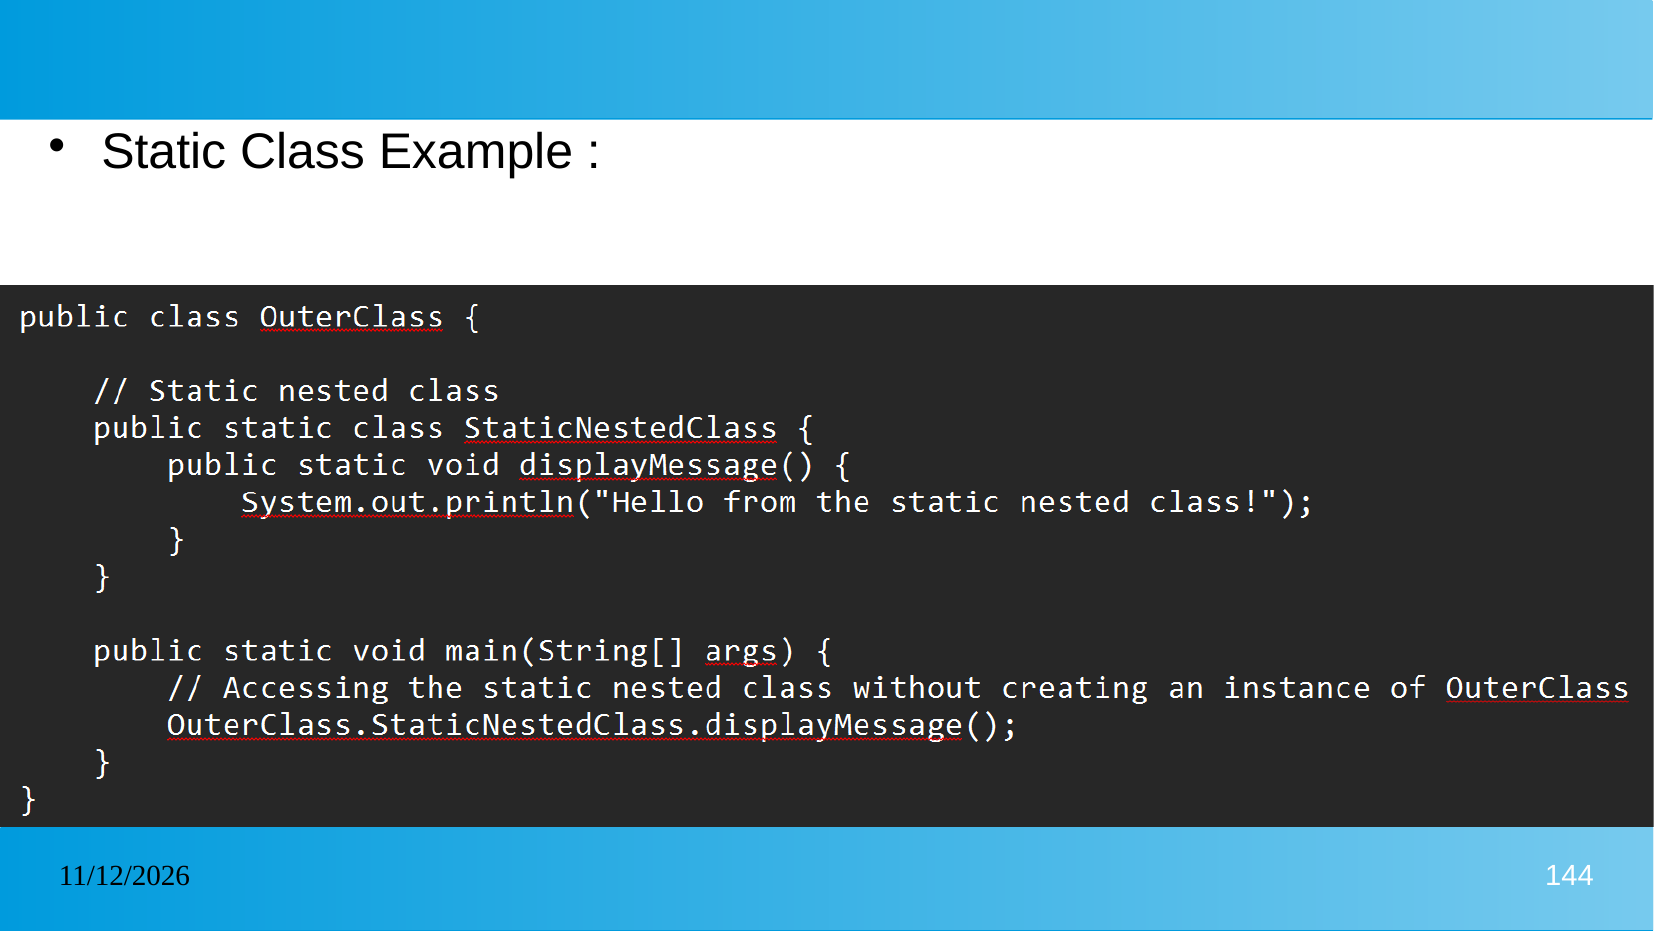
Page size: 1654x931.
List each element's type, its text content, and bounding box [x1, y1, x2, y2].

slide_number 144 [1210, 856, 1595, 915]
list Static Class Example : [30, 118, 1566, 285]
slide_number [59, 856, 443, 915]
picture [0, 285, 1654, 827]
